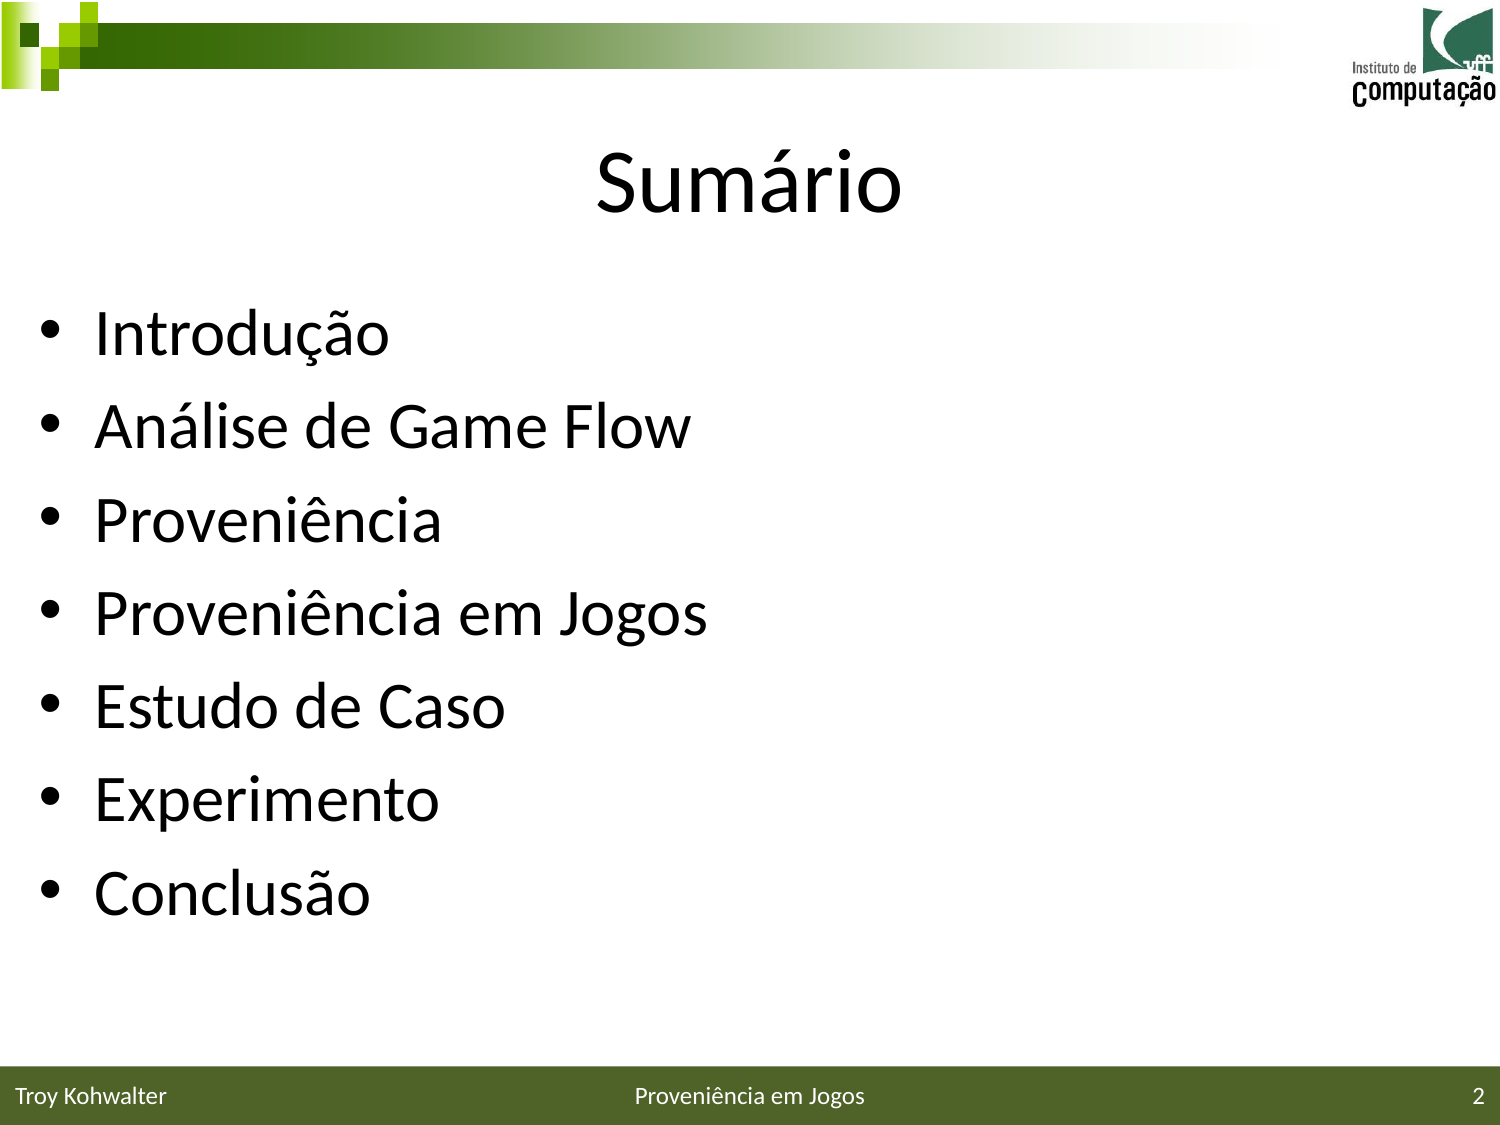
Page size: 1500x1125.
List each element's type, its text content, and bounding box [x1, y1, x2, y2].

slide_number Troy Kohwalter [0, 1065, 350, 1125]
slide_number 2 [1149, 1065, 1500, 1125]
title Sumário [75, 82, 1425, 270]
list Introdução Análise de Game Flow Proveniência Proveniência em Jogos Estudo de Caso Experimento Conclusão [23, 281, 1477, 1055]
footer Proveniência em Jogos [512, 1065, 988, 1125]
